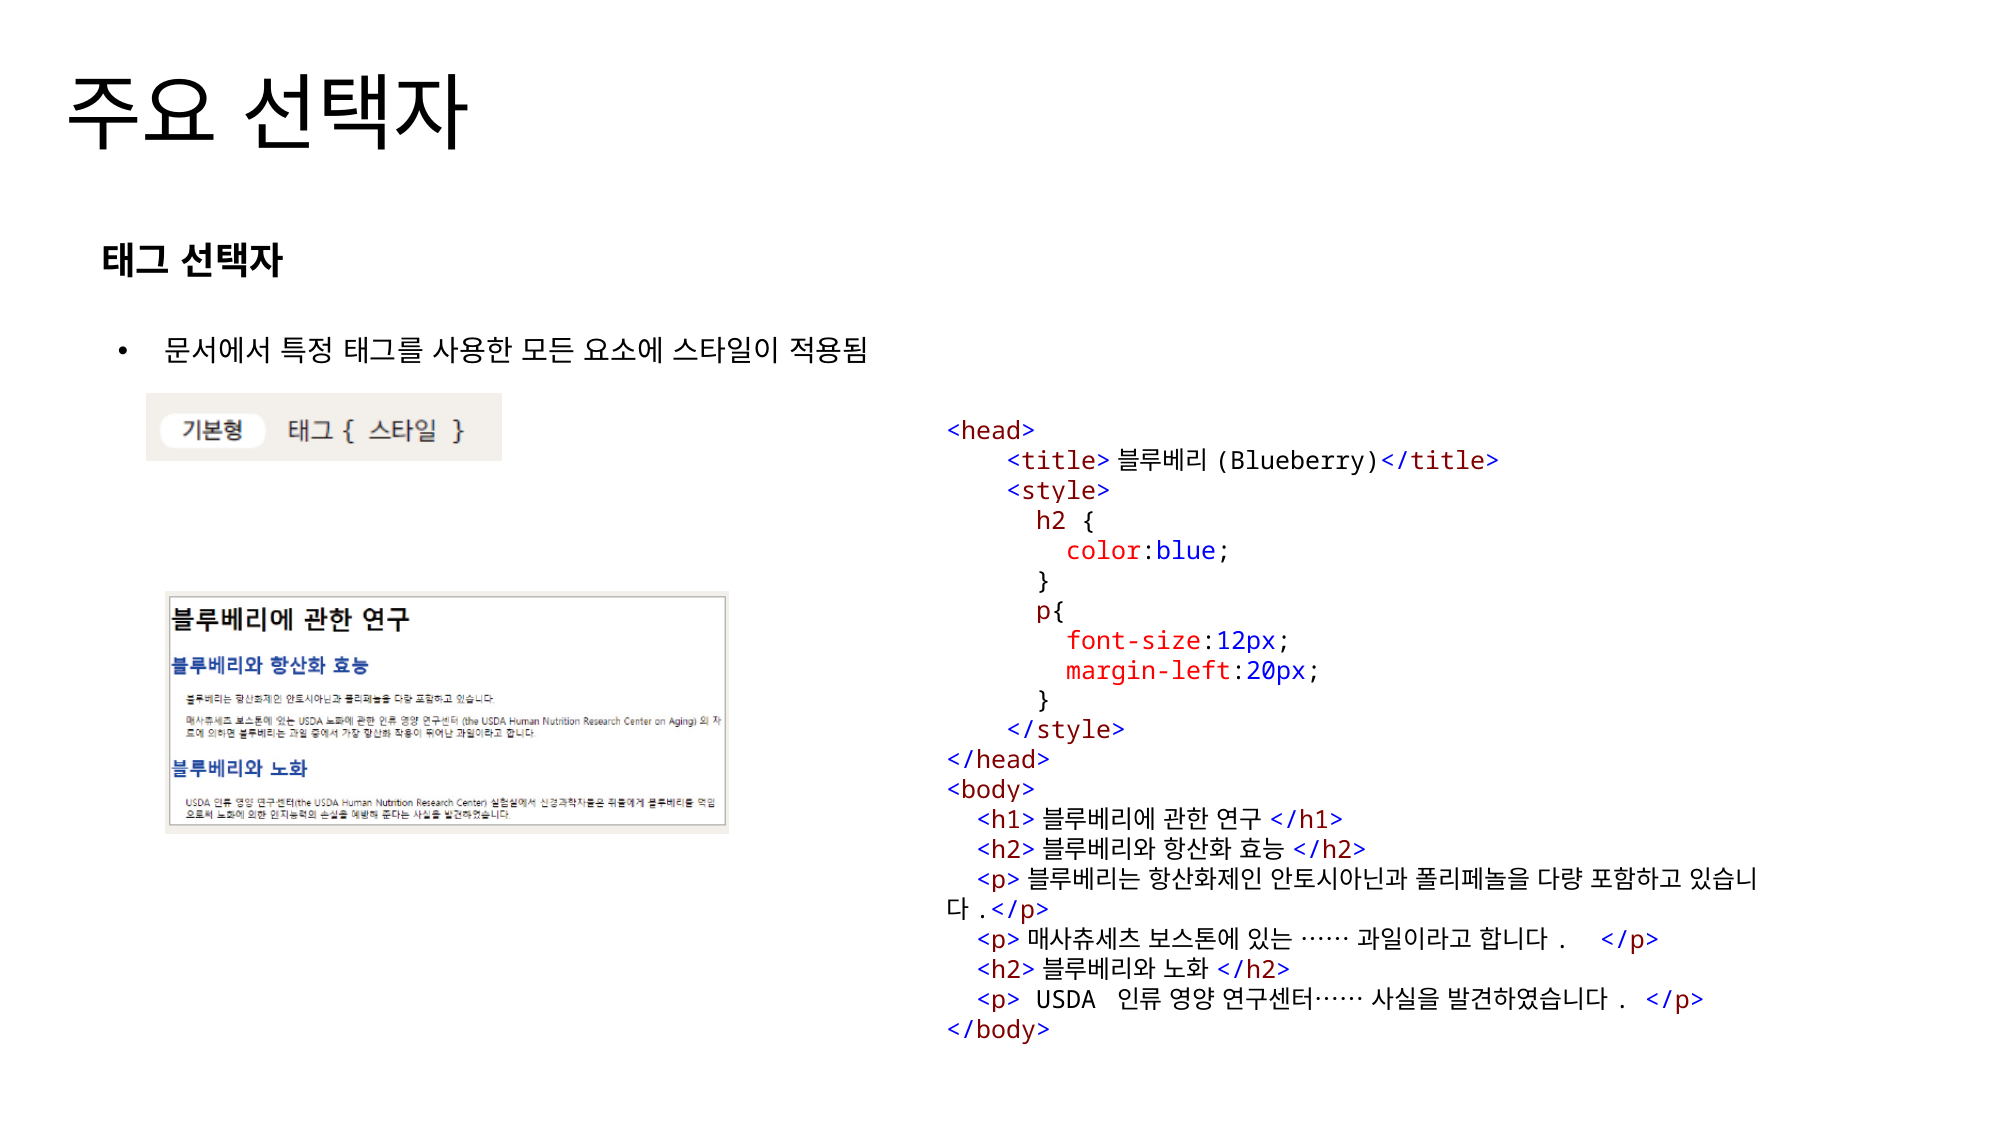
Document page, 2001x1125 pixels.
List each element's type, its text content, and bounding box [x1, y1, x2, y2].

picture [165, 591, 730, 834]
text_box 태그 선택자 [86, 229, 599, 290]
picture [146, 393, 502, 461]
text_box 문서에서 특정 태그를 사용한 모든 요소에 스타일이 적용됨 [103, 307, 1004, 375]
text_box 주요 선택자 [50, 52, 1051, 168]
text_box <head> <title>블루베리(Blueberry)</title> <style> h2 { color:blue; } p{ font-size:12px; margin-left:20px; } </style> </head> <body> <h1>블루베리에 관한 연구</h1> <h2>블루베리와 항산화 효능</h2> <p>블루베리는 항산화제인 안토시아닌과 폴리페놀을 다량 포함하고 있습니다.</p> <p>매사츄세츠 보스톤에 있는 …… 과일이라고 합니다. </p> <h2>블루베리와 노화</h2> <p> USDA 인류 영양 연구센터…… 사실을 발견하였습니다. </p> </body> [931, 407, 1843, 1051]
